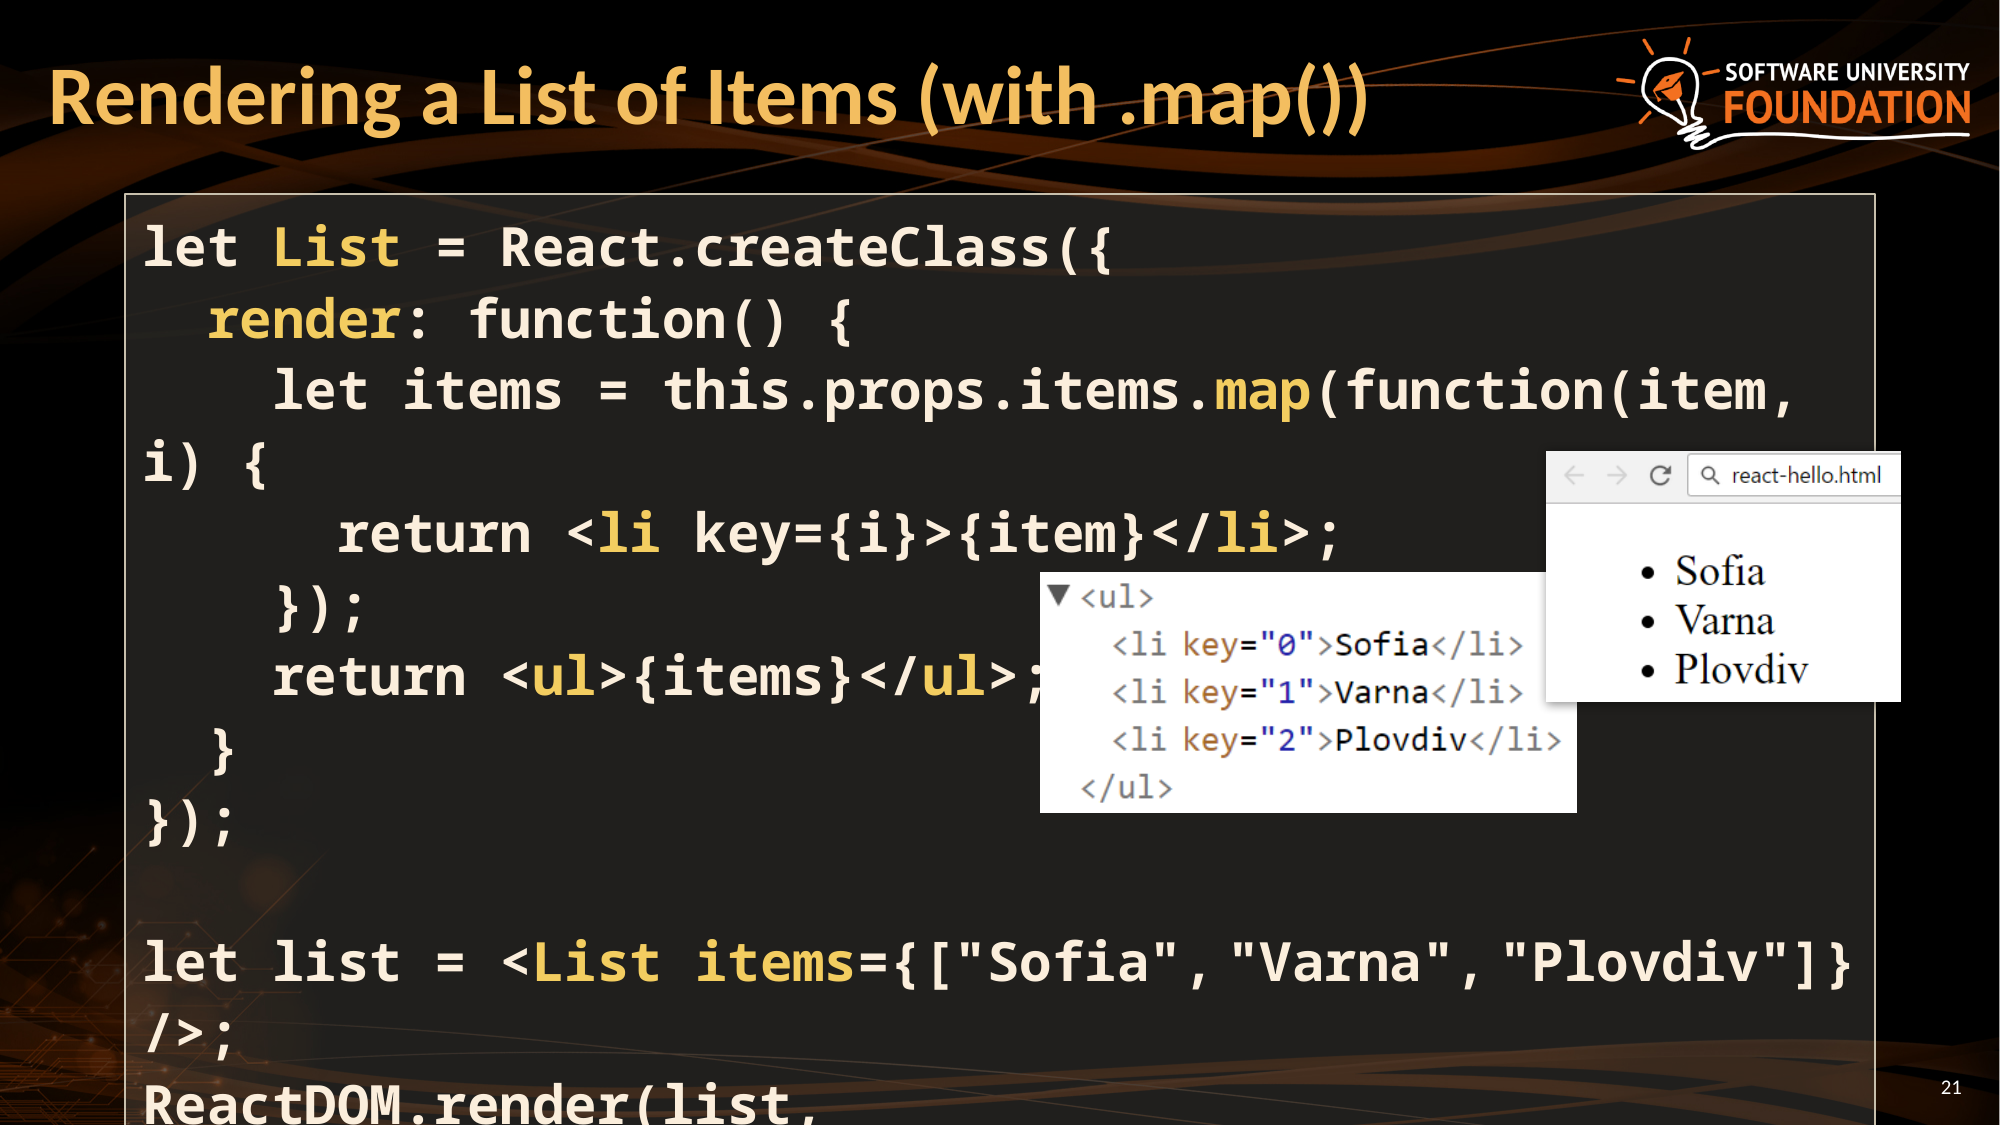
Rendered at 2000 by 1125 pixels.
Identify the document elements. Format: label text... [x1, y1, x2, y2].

slide_number 21 [1897, 1070, 1968, 1103]
title Rendering a List of Items (with .map()) [30, 6, 1602, 189]
text_box let List = React.createClass({ render: function() { let items = this.props.items.map(function(item, i) { return <li key={i}>{item}</li>; }); return <ul>{items}</ul>; } }); let list = <List items={["Sofia", "Varna", "Plovdiv"]} />; ReactDOM.render(list, document.getElementById('app')); [124, 194, 1875, 1125]
picture [0, 0, 2000, 1125]
